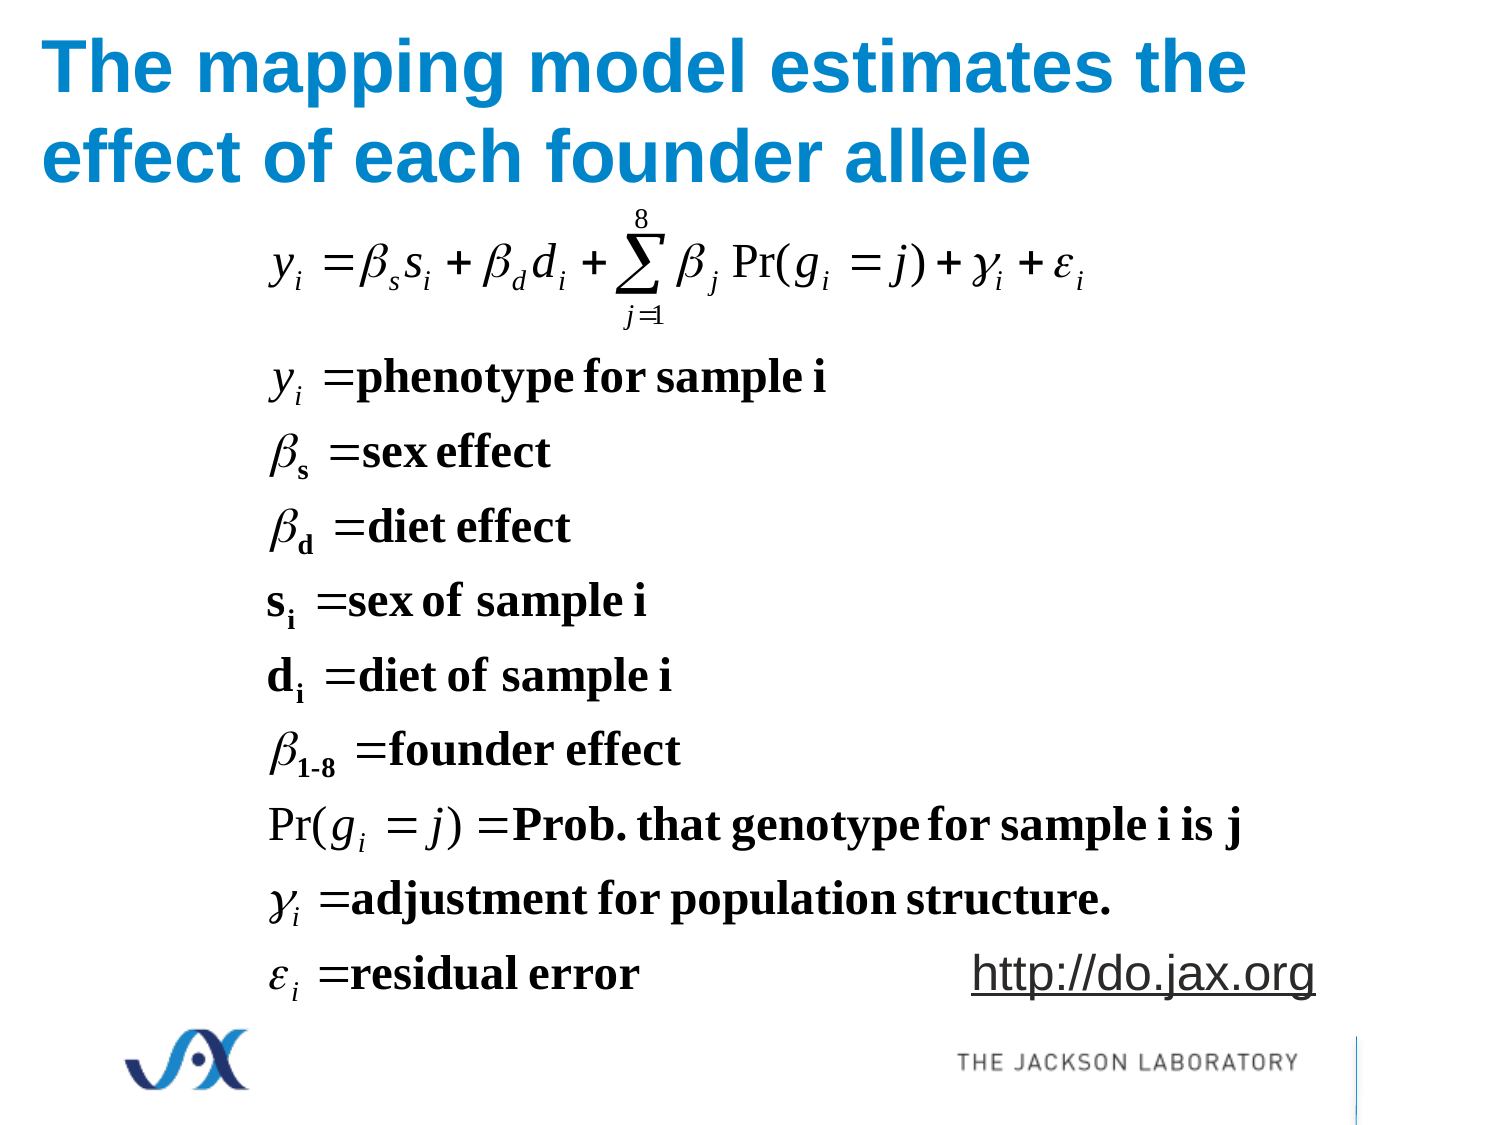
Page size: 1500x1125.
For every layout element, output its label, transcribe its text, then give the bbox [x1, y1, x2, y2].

text_box The mapping model estimates the effect of each founder allele [41, 113, 1429, 206]
text_box http://do.jax.org [1253, 932, 1374, 1008]
picture [110, 195, 1248, 1106]
picture [957, 1051, 1300, 1076]
